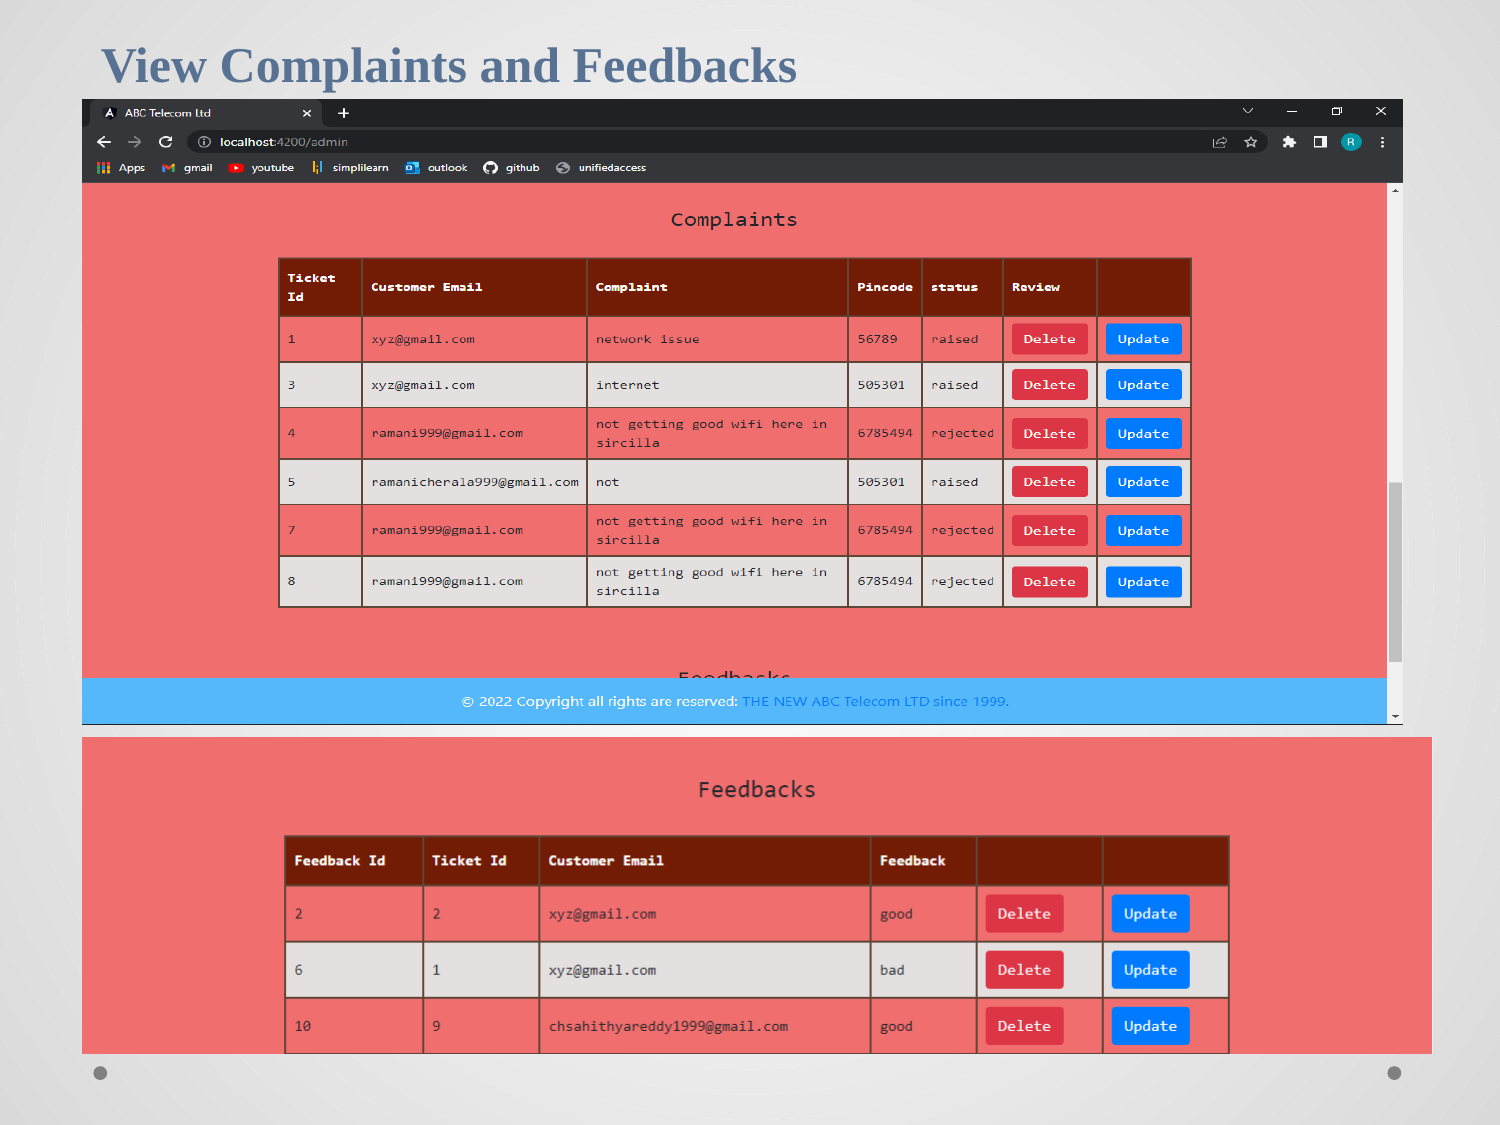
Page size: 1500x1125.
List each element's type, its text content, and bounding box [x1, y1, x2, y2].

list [82, 99, 1404, 726]
text_box View Complaints and Feedbacks [86, 24, 813, 98]
picture [82, 737, 1433, 1054]
